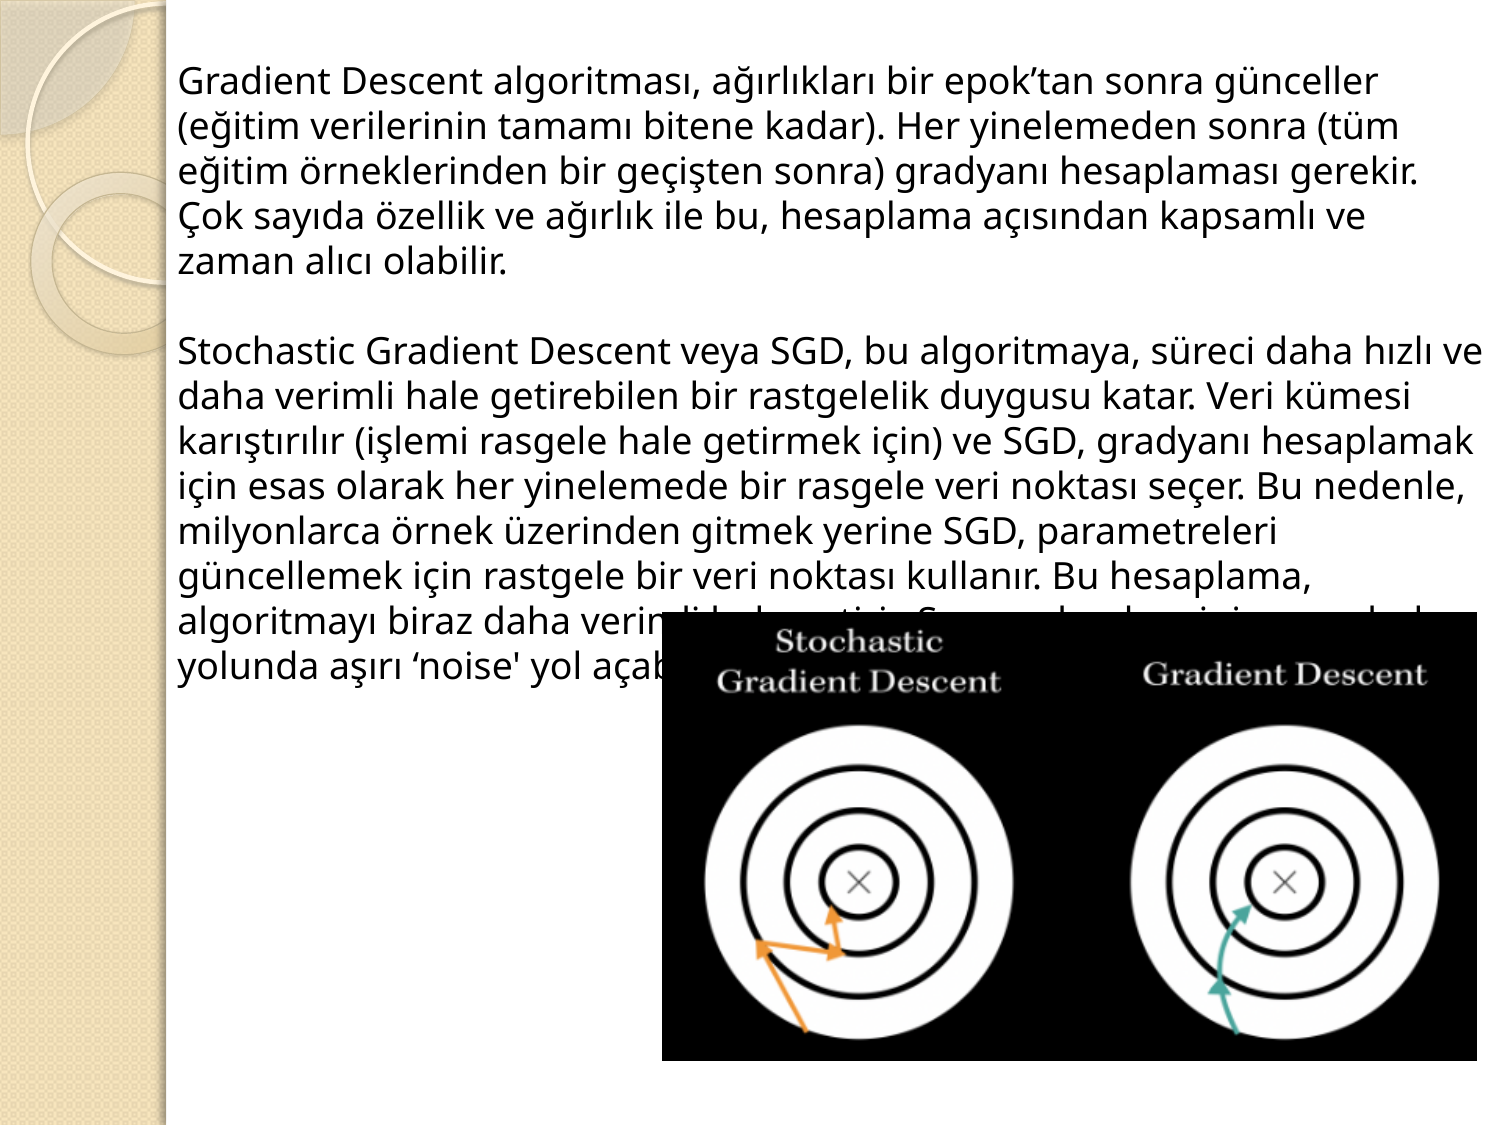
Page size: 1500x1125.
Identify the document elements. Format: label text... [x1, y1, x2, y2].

text_box Gradient Descent algoritması, ağırlıkları bir epok’tan sonra günceller (eğitim verilerinin tamamı bitene kadar). Her yinelemeden sonra (tüm eğitim örneklerinden bir geçişten sonra) gradyanı hesaplaması gerekir. Çok sayıda özellik ve ağırlık ile bu, hesaplama açısından kapsamlı ve zaman alıcı olabilir. Stochastic Gradient Descent veya SGD, bu algoritmaya, süreci daha hızlı ve daha verimli hale getirebilen bir rastgelelik duygusu katar. Veri kümesi karıştırılır (işlemi rasgele hale getirmek için) ve SGD, gradyanı hesaplamak için esas olarak her yinelemede bir rasgele veri noktası seçer. Bu nedenle, milyonlarca örnek üzerinden gitmek yerine SGD, parametreleri güncellemek için rastgele bir veri noktası kullanır. Bu hesaplama, algoritmayı biraz daha verimli hale getirir. Sonuç olarak, minimumu bulma yolunda aşırı ‘noise' yol açabilir. SGD deep learning için optimize edilmiştir. [162, 49, 1500, 695]
picture [662, 612, 1477, 1062]
